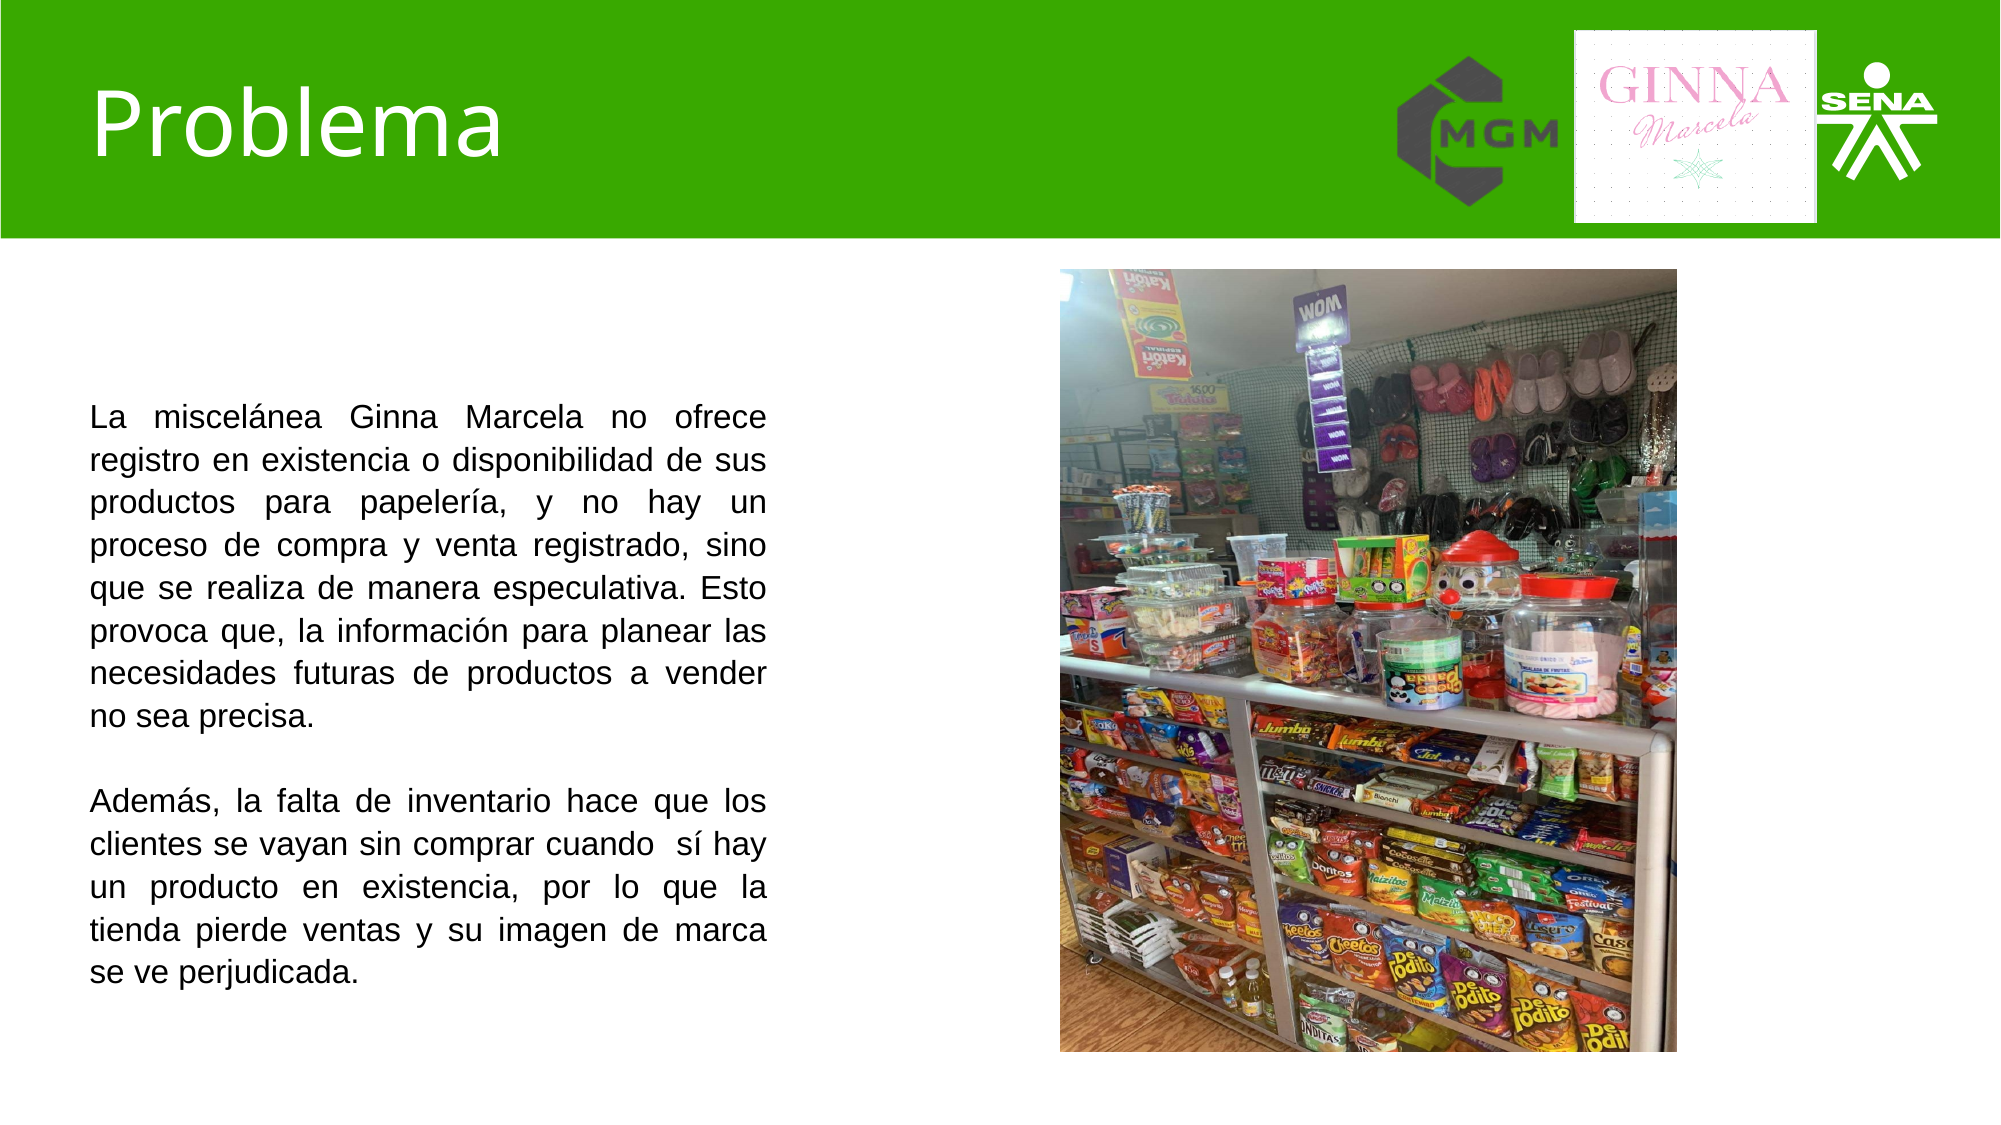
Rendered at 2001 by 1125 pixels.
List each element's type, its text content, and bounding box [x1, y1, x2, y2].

text_box La miscelánea Ginna Marcela no ofrece registro en existencia o disponibilidad de sus productos para papelería, y no hay un proceso de compra y venta registrado, sino que se realiza de manera especulativa. Esto provoca que, la información para planear las necesidades futuras de productos a vender no sea precisa. Además, la falta de inventario hace que los clientes se vayan sin comprar cuando sí hay un producto en existencia, por lo que la tienda pierde ventas y su imagen de marca se ve perjudicada. [74, 340, 783, 998]
title Problema [74, 18, 1800, 236]
picture [0, 0, 2001, 1125]
